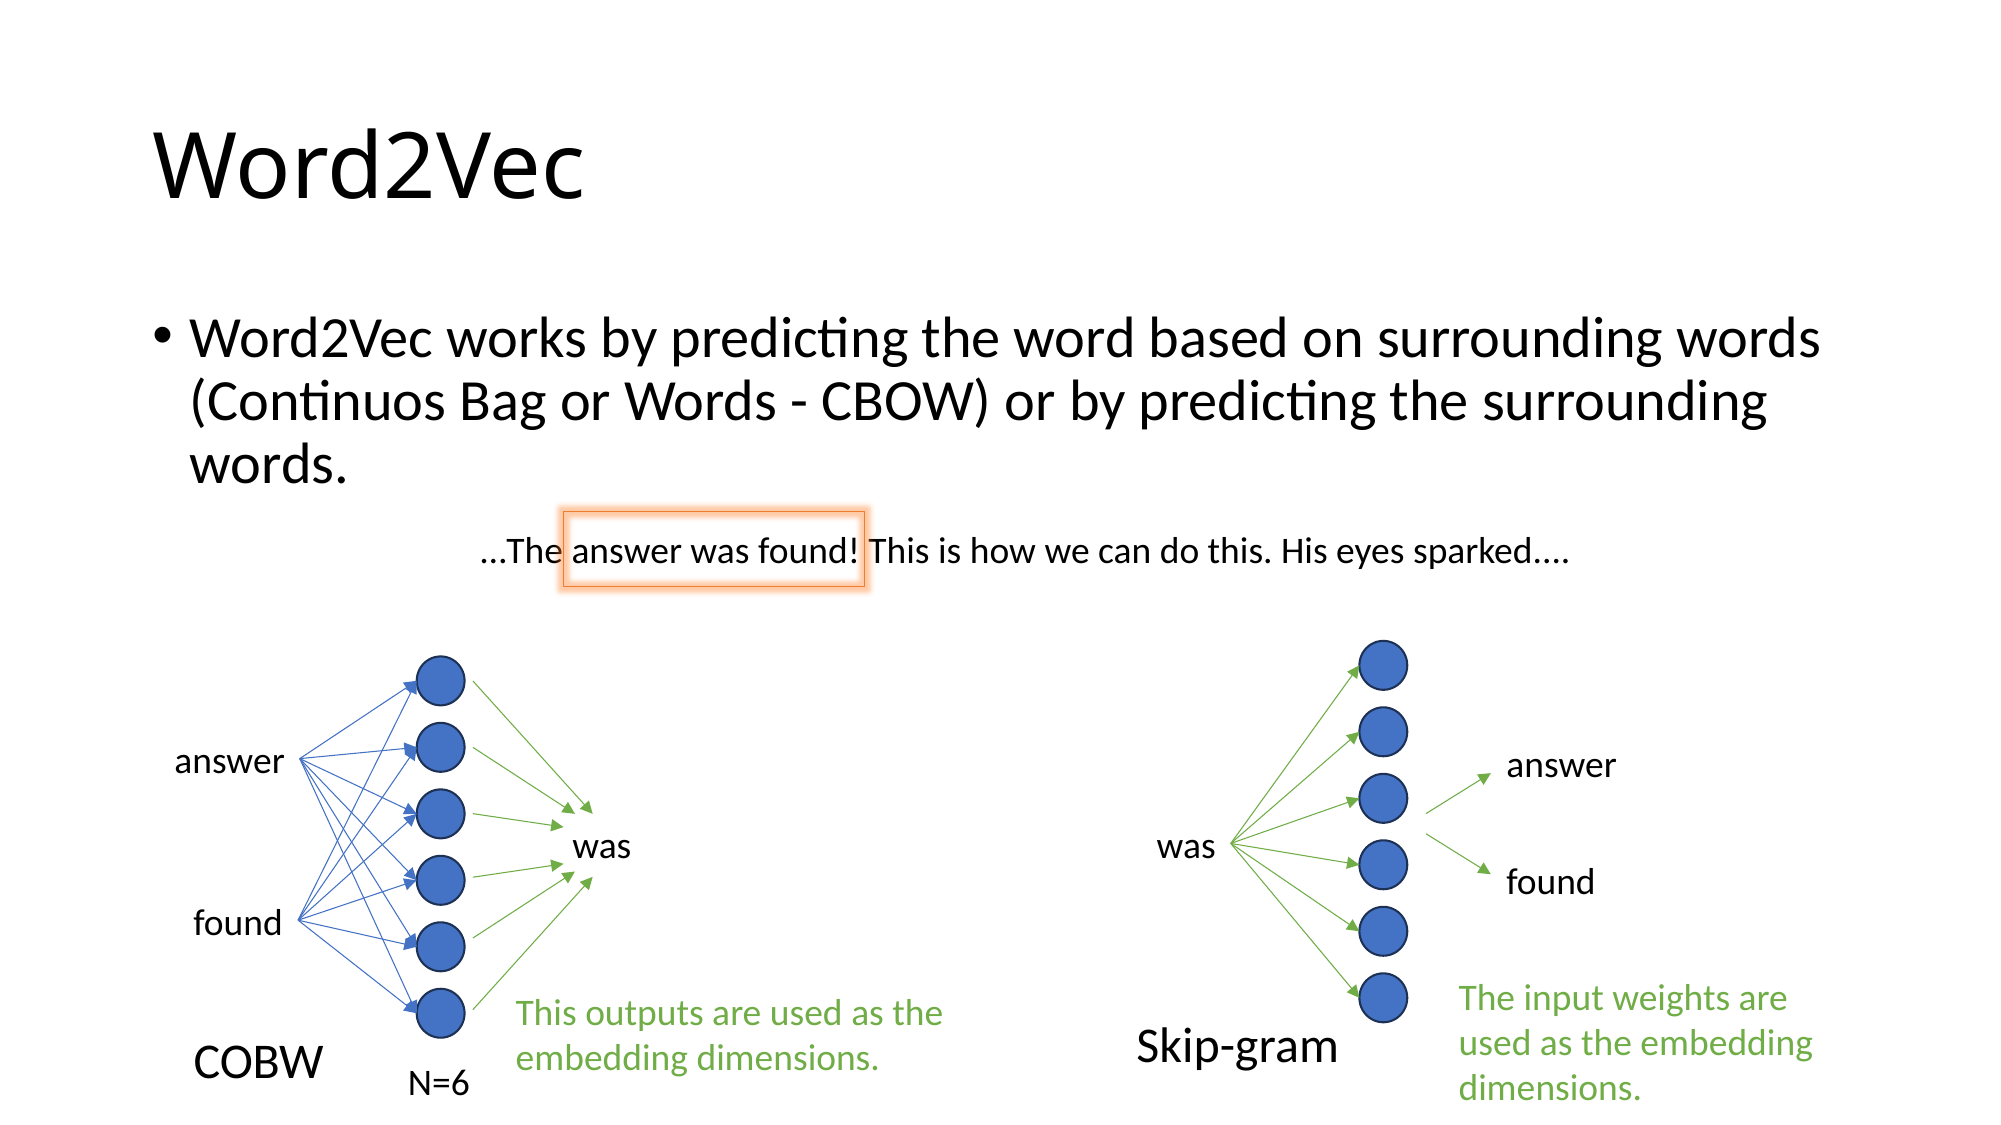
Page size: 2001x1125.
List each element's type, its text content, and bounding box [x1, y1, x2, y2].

text_box [417, 854, 466, 906]
text_box [1358, 972, 1409, 1024]
text_box N=6 [393, 1050, 485, 1111]
text_box answer [159, 728, 298, 789]
text_box Skip-gram [1121, 1005, 1355, 1081]
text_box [472, 876, 593, 1010]
text_box [1360, 839, 1409, 891]
text_box [1358, 639, 1409, 691]
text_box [1231, 665, 1360, 843]
text_box found [178, 890, 298, 951]
text_box The input weights are used as the embedding dimensions. [1443, 965, 1870, 1115]
text_box [417, 921, 466, 973]
text_box found [1491, 849, 1612, 910]
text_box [472, 871, 575, 939]
text_box [1360, 905, 1409, 957]
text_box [472, 813, 564, 828]
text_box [472, 863, 564, 878]
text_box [298, 920, 417, 1014]
text_box This outputs are used as the embedding dimensions. [500, 980, 969, 1086]
text_box …The answer was found! This is how we can do this. His eyes sparked.... [465, 518, 554, 579]
text_box was [557, 813, 647, 874]
text_box [563, 511, 865, 587]
title Word2Vec [137, 59, 1863, 278]
text_box answer [1491, 732, 1632, 793]
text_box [1425, 773, 1491, 814]
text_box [472, 680, 593, 814]
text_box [472, 747, 575, 814]
text_box was [1141, 813, 1231, 874]
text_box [298, 680, 417, 920]
list Word2Vec works by predicting the word based on surrounding words (Continuos Bag or Words - CBOW) or by predicting the surrounding words. [137, 299, 1863, 1014]
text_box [1231, 843, 1360, 998]
text_box …The answer was found! This is how we can do this. His eyes sparked.... [874, 518, 1587, 579]
text_box [417, 721, 466, 773]
text_box [417, 788, 466, 840]
text_box [1360, 772, 1409, 824]
text_box [415, 655, 466, 707]
text_box COBW [178, 1020, 339, 1096]
text_box [415, 987, 466, 1039]
text_box [1360, 706, 1409, 758]
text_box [1425, 833, 1491, 875]
